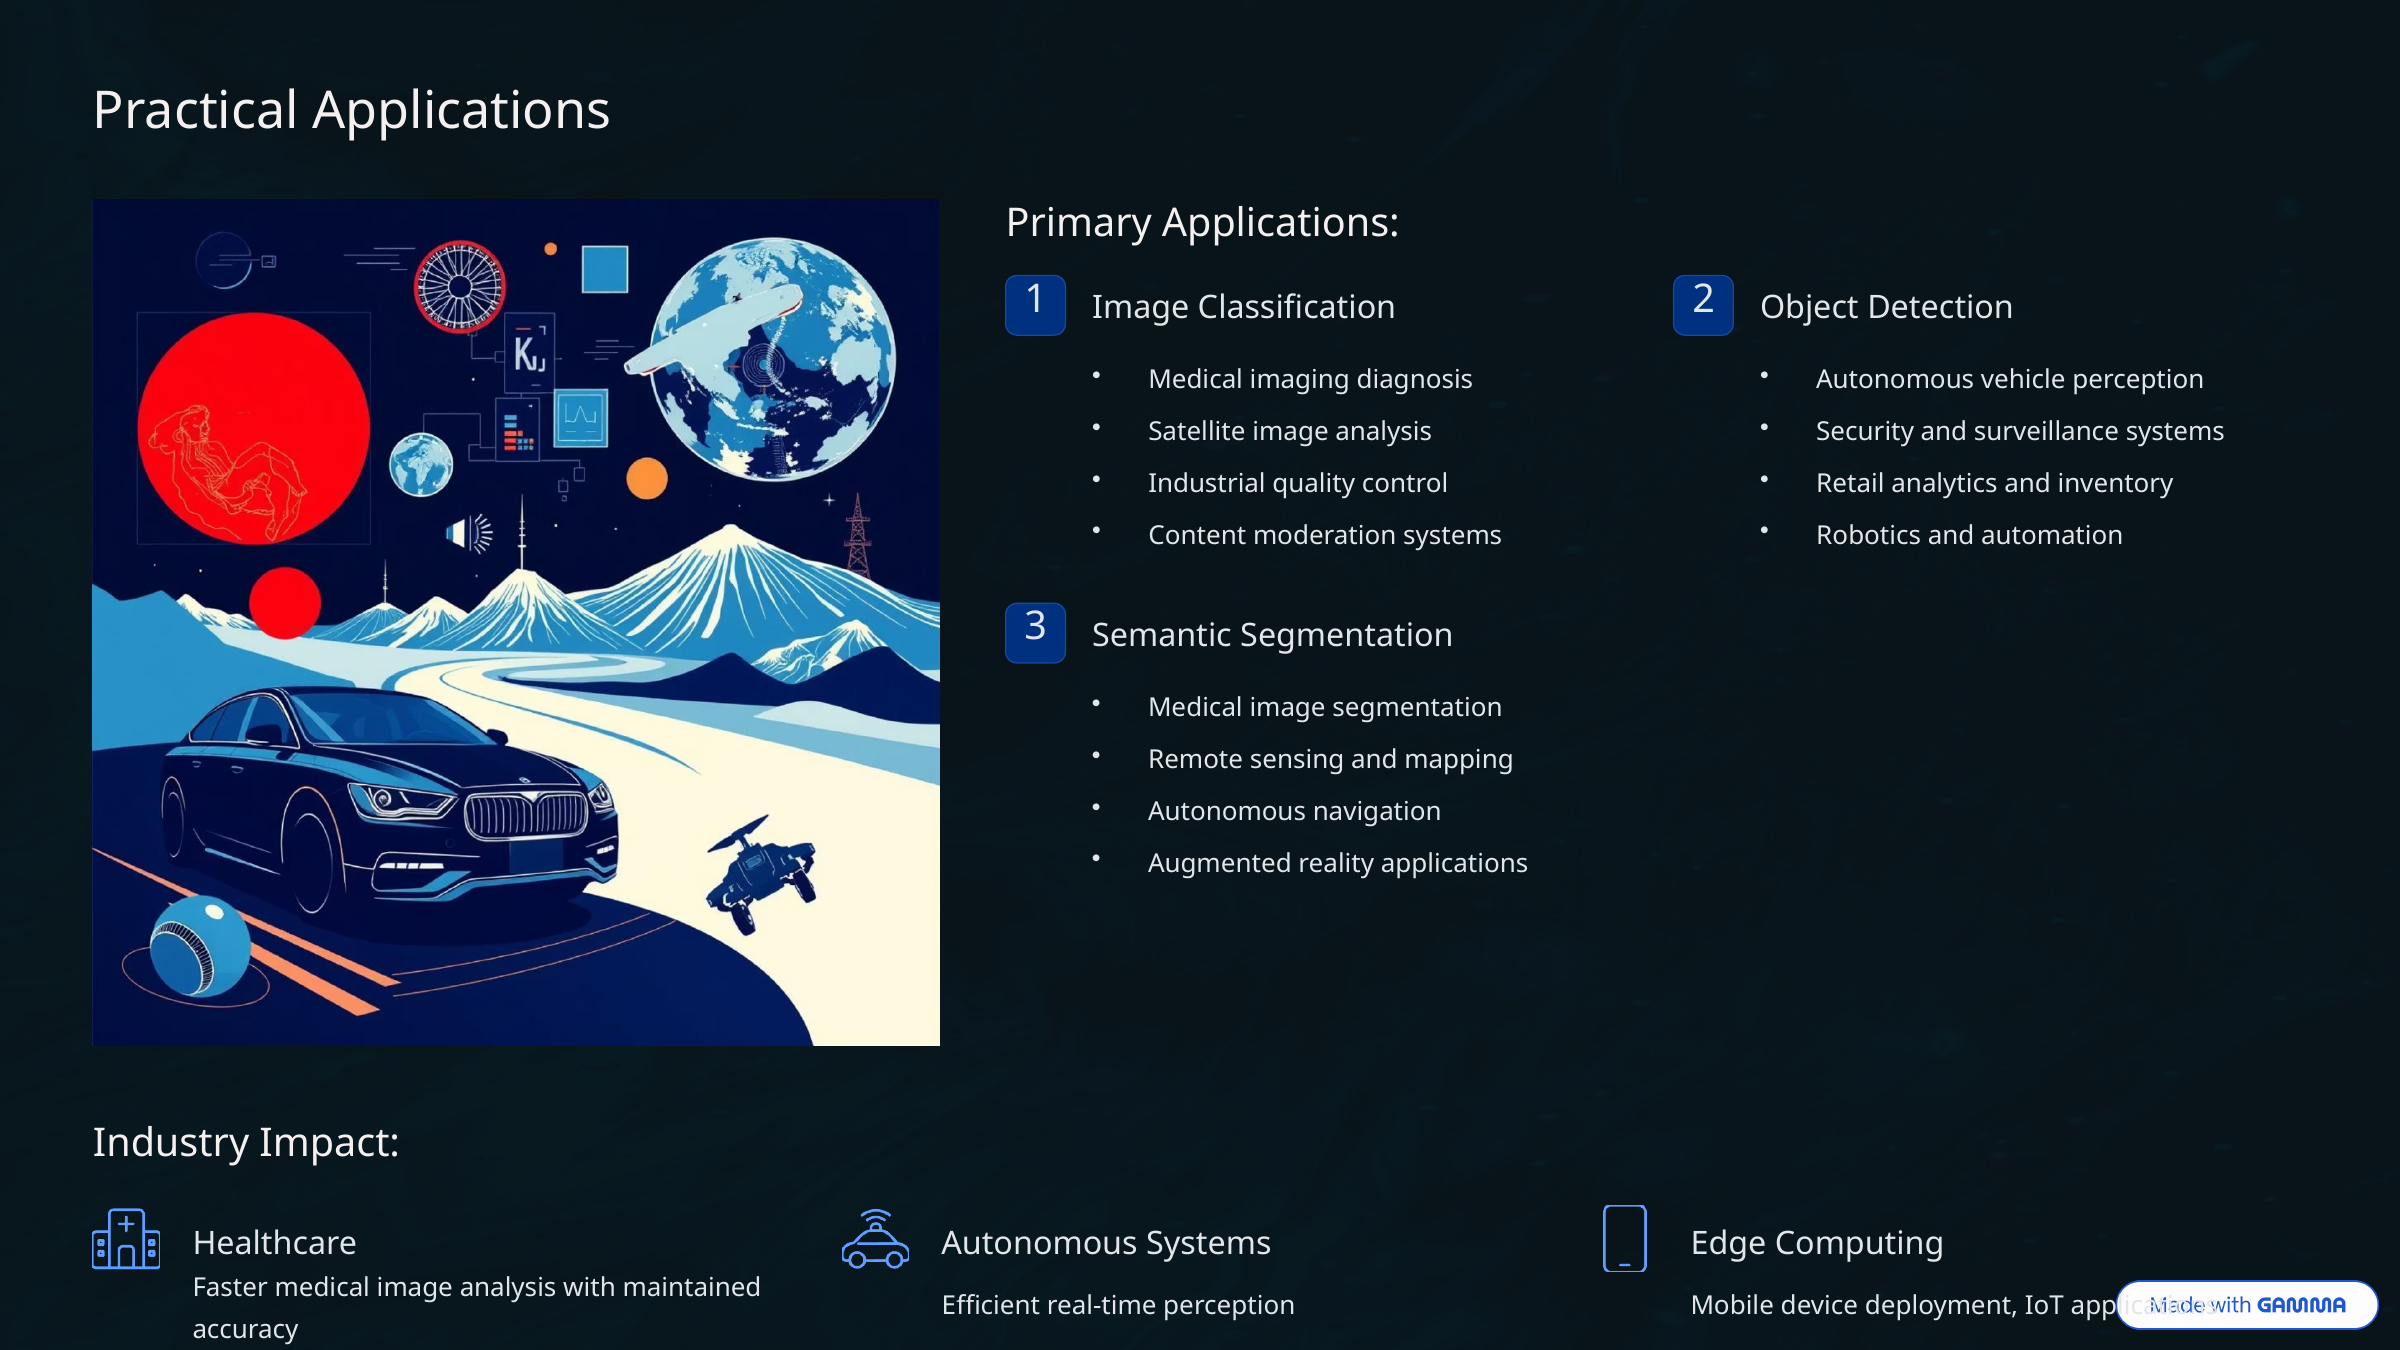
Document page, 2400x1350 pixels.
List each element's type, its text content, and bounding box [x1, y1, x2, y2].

text_box Object Detection [1759, 284, 2092, 326]
text_box Remote sensing and mapping [1091, 732, 2309, 775]
text_box Primary Applications: [1005, 195, 1424, 246]
text_box Satellite image analysis [1091, 404, 1641, 447]
text_box Efficient real-time perception [941, 1278, 1558, 1321]
text_box [1005, 603, 1066, 664]
text_box Autonomous navigation [1091, 783, 2309, 827]
text_box Augmented reality applications [1091, 835, 2309, 879]
text_box 1 [1015, 280, 1056, 331]
text_box Retail analytics and inventory [1759, 456, 2309, 499]
text_box [1005, 275, 1066, 336]
text_box Practical Applications [92, 72, 649, 140]
picture [841, 1205, 909, 1272]
text_box Mobile device deployment, IoT applications [1690, 1278, 2307, 1321]
text_box Image Classification [1091, 284, 1424, 326]
picture [2106, 1271, 2389, 1339]
text_box 2 [1683, 280, 1724, 331]
text_box Semantic Segmentation [1091, 612, 1476, 654]
text_box Faster medical image analysis with maintained accuracy [192, 1260, 809, 1345]
text_box Industrial quality control [1091, 456, 1641, 499]
picture [1591, 1205, 1658, 1272]
text_box Robotics and automation [1759, 507, 2309, 551]
text_box Medical image segmentation [1091, 680, 2309, 723]
text_box Content moderation systems [1091, 507, 1641, 551]
text_box 3 [1015, 608, 1056, 658]
text_box Autonomous Systems [941, 1220, 1288, 1263]
text_box [1673, 275, 1734, 336]
text_box Healthcare [192, 1220, 525, 1260]
text_box Industry Impact: [92, 1115, 492, 1166]
text_box Security and surveillance systems [1759, 404, 2309, 447]
text_box Edge Computing [1690, 1220, 2023, 1263]
text_box Autonomous vehicle perception [1759, 352, 2309, 395]
text_box Medical imaging diagnosis [1091, 352, 1641, 395]
picture [92, 199, 940, 1046]
picture [92, 1205, 160, 1272]
